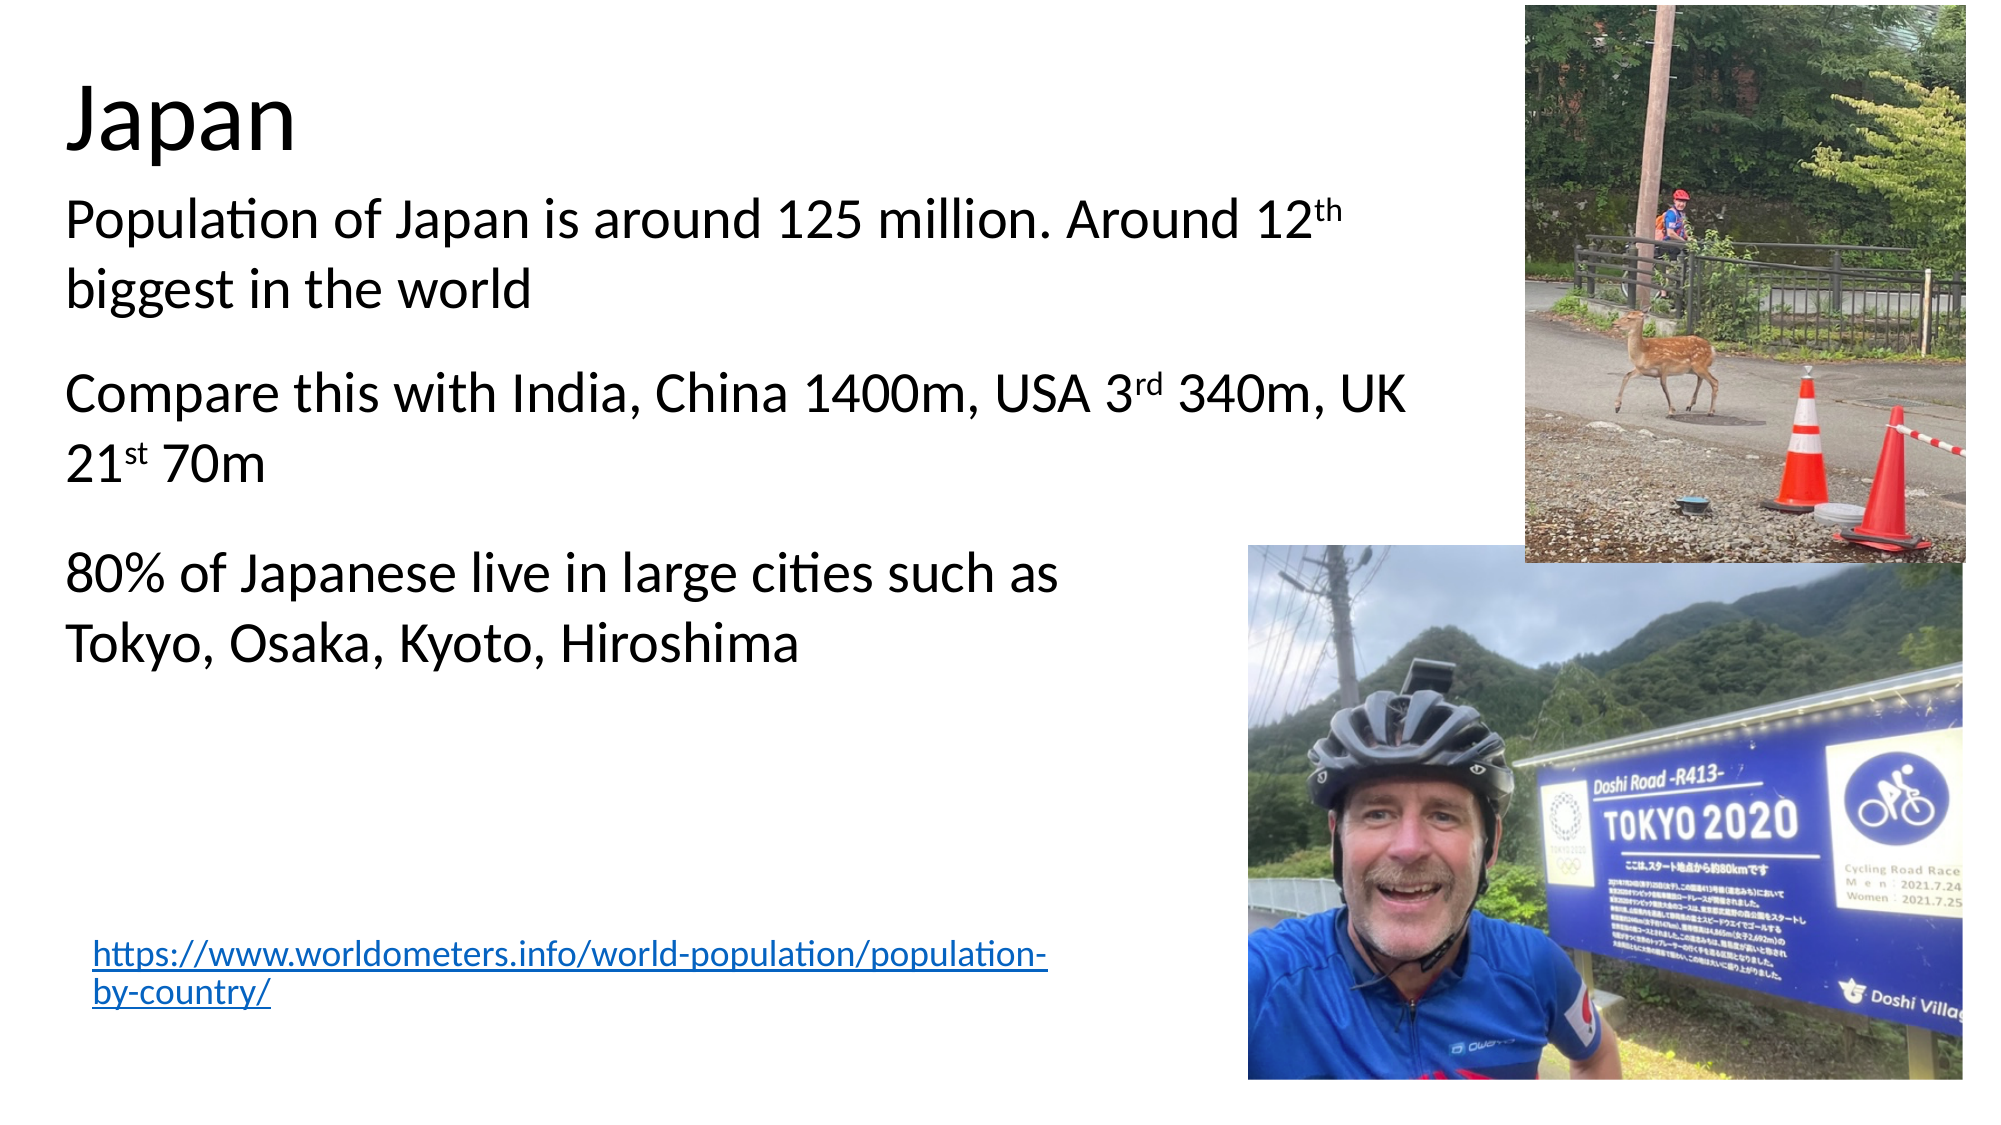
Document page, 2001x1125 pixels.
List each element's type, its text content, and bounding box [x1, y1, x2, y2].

text_box Population of Japan is around 125 million. Around 12th biggest in the world [50, 173, 1442, 328]
text_box 80% of Japanese live in large cities such as Tokyo, Osaka, Kyoto, Hiroshima [50, 526, 1198, 682]
text_box Compare this with India, China 1400m, USA 3rd 340m, UK 21st 70m [50, 346, 1442, 502]
text_box Japan [50, 43, 1442, 173]
picture [1248, 5, 1966, 1082]
text_box https://www.worldometers.info/world-population/population-by-country/ [77, 921, 1078, 982]
